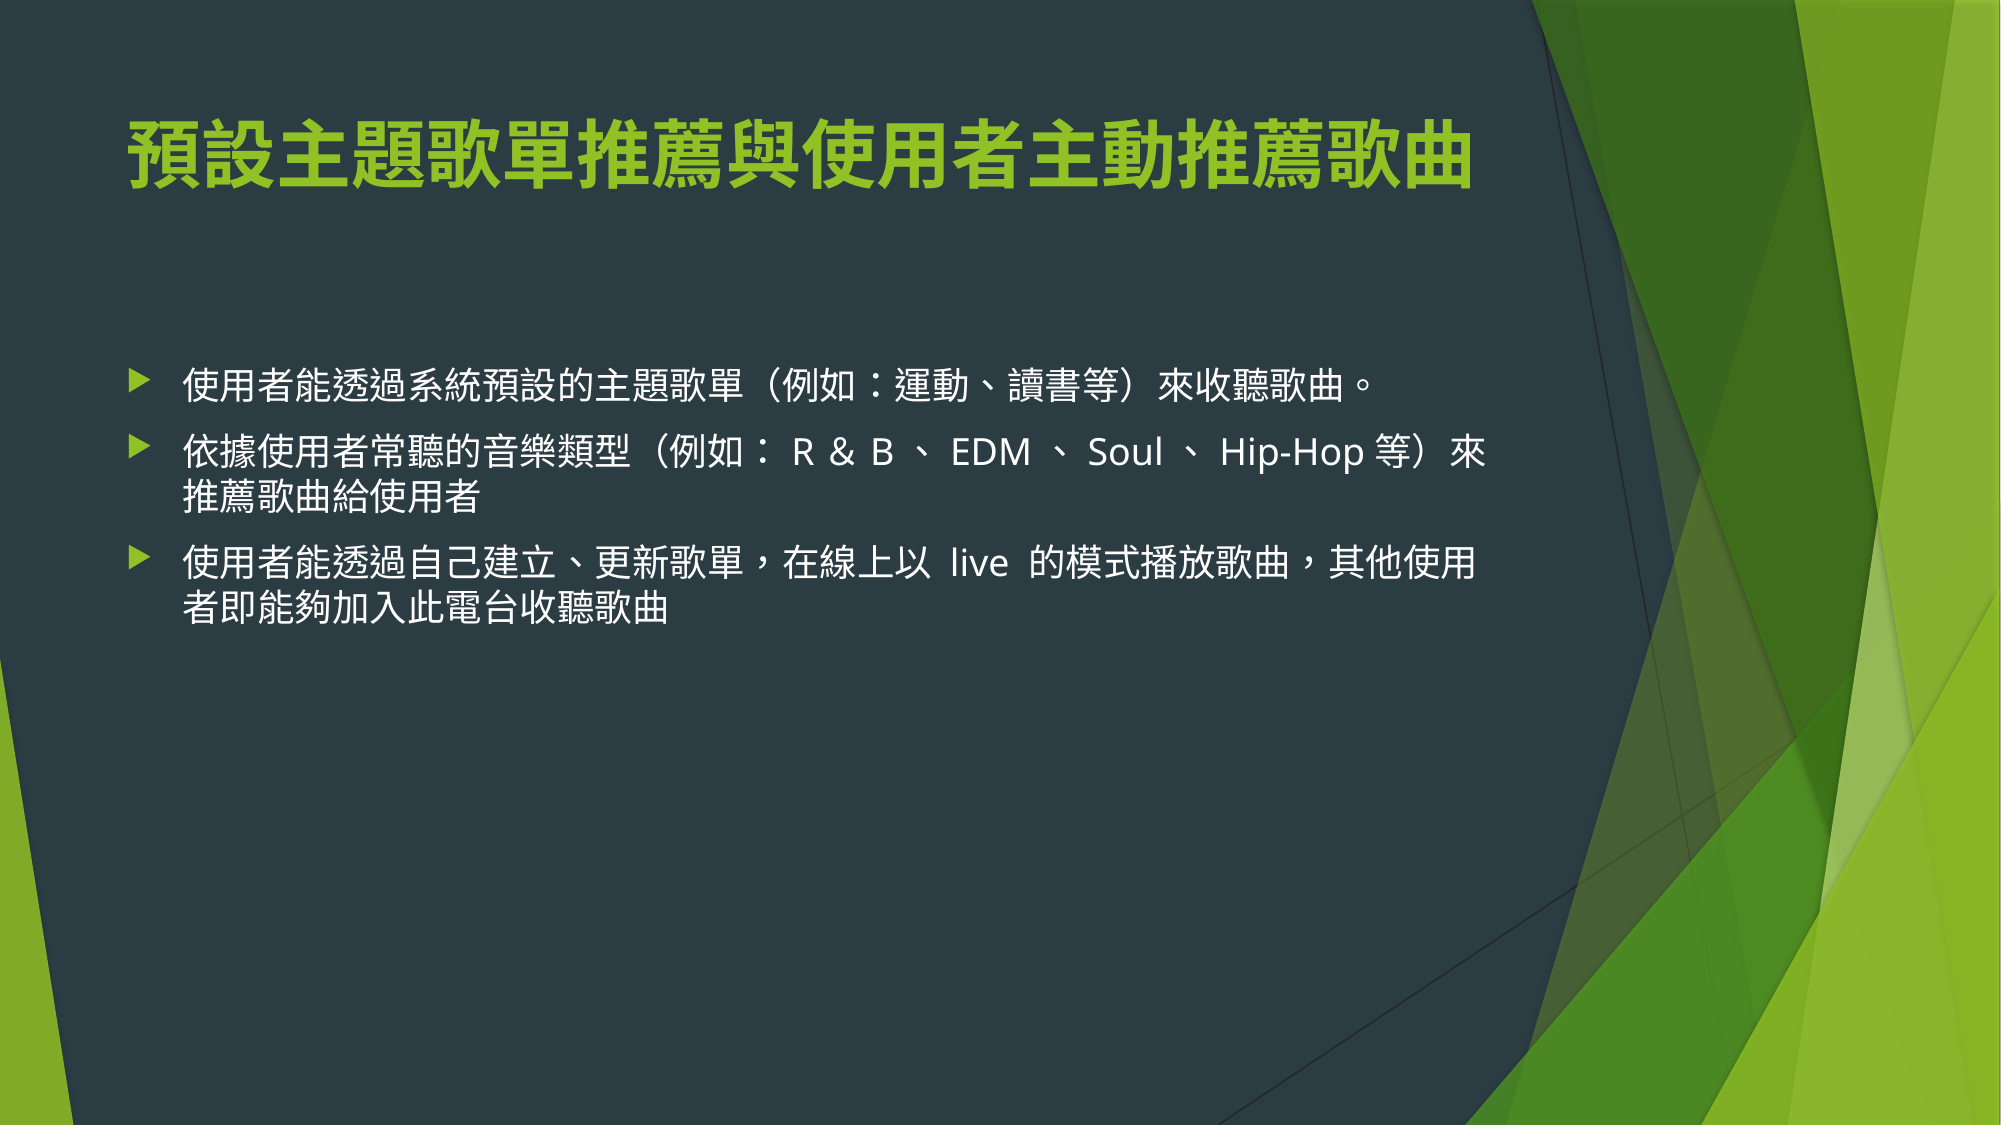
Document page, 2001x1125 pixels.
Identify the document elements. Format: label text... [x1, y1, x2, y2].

list 使用者能透過系統預設的主題歌單（例如：運動、讀書等）來收聽歌曲。 依據使用者常聽的音樂類型（例如：R＆B、EDM、Soul、Hip-Hop等）來推薦歌曲給使用者 使用者能透過自己建立、更新歌單，在線上以 live 的模式播放歌曲，其他使用者即能夠加入此電台收聽歌曲 [111, 354, 1522, 992]
title 預設主題歌單推薦與使用者主動推薦歌曲 [111, 99, 1522, 317]
